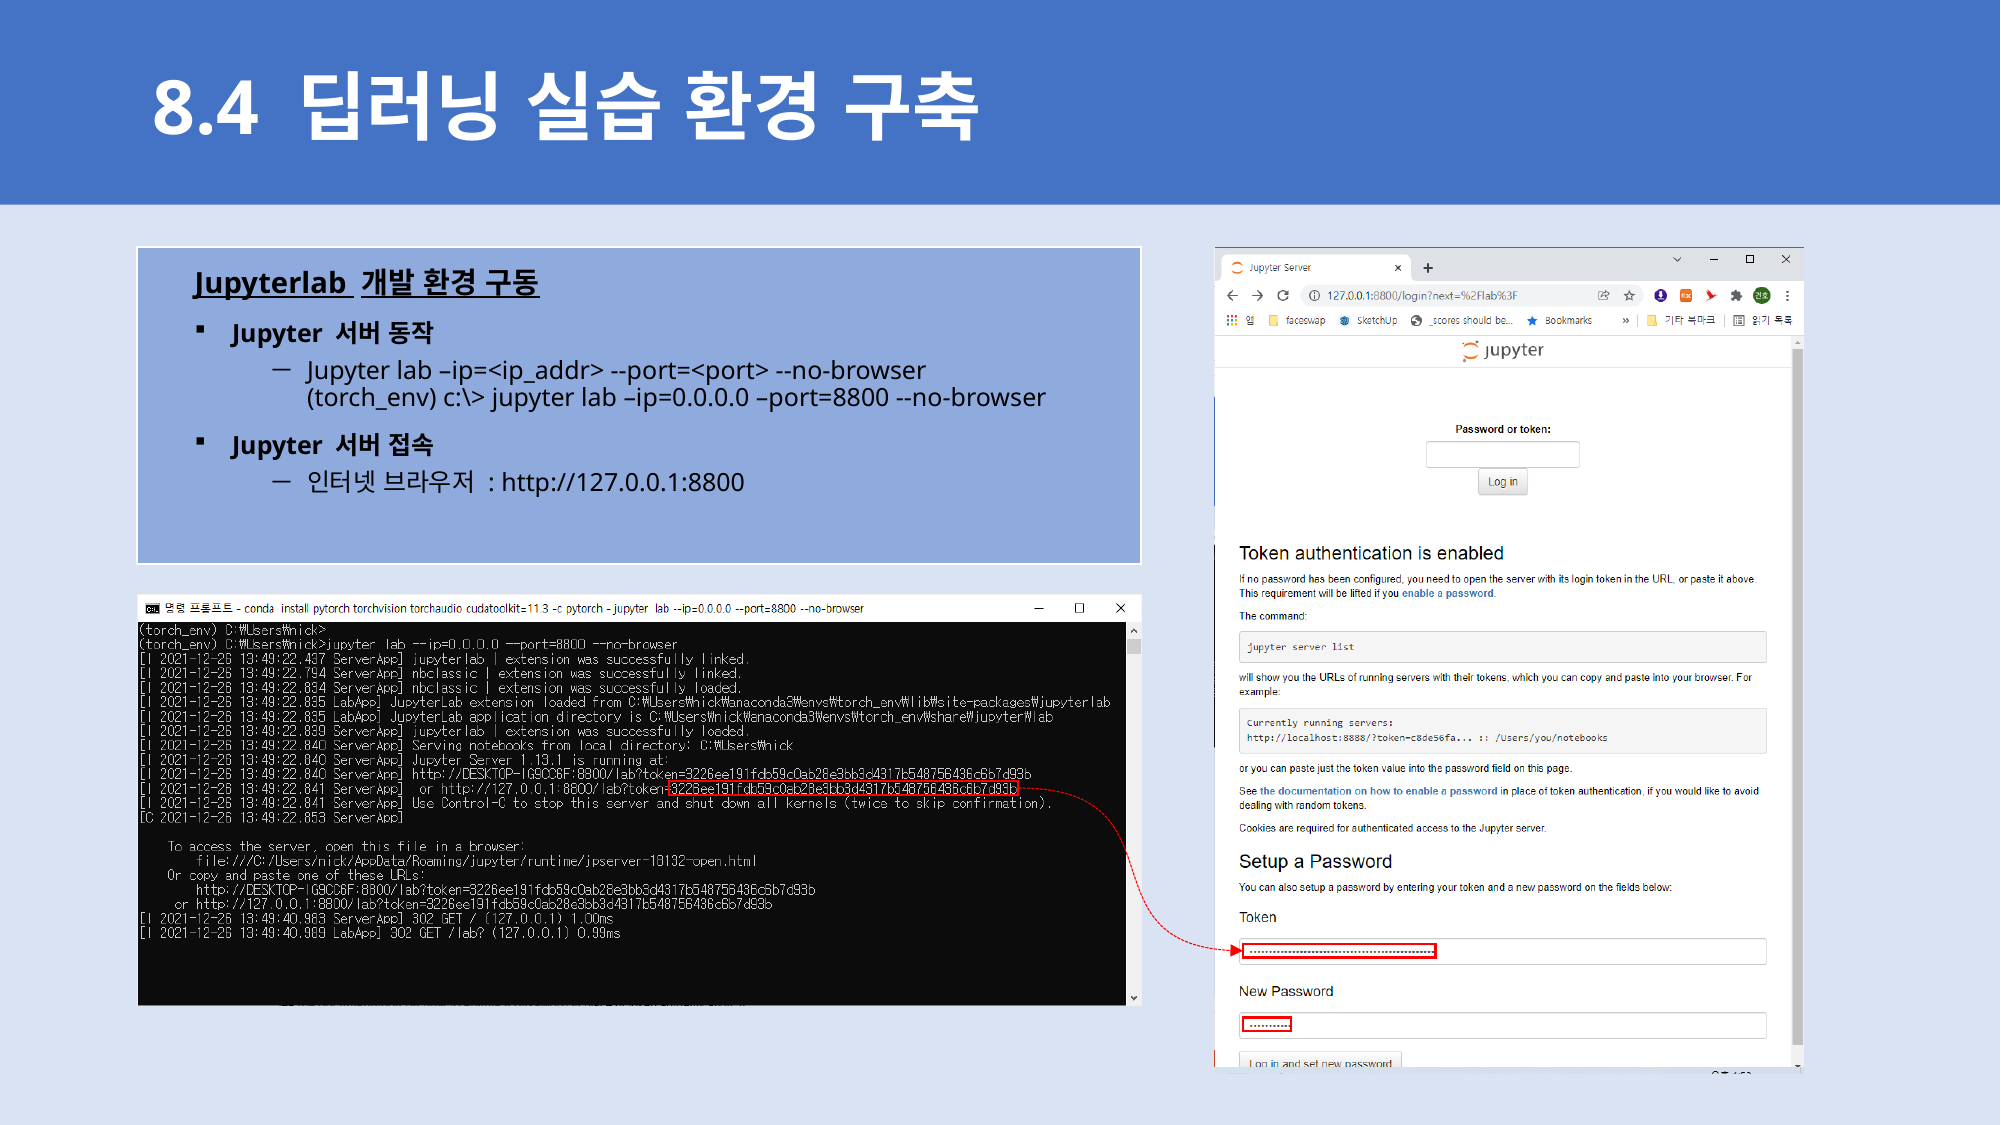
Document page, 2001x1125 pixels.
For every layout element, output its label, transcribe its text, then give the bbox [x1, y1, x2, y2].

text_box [1018, 787, 1243, 951]
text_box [137, 247, 1142, 565]
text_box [137, 595, 1142, 1006]
title 8.4 딥러닝 실습 환경 구축 [137, 1, 1863, 220]
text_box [1214, 247, 1804, 1074]
